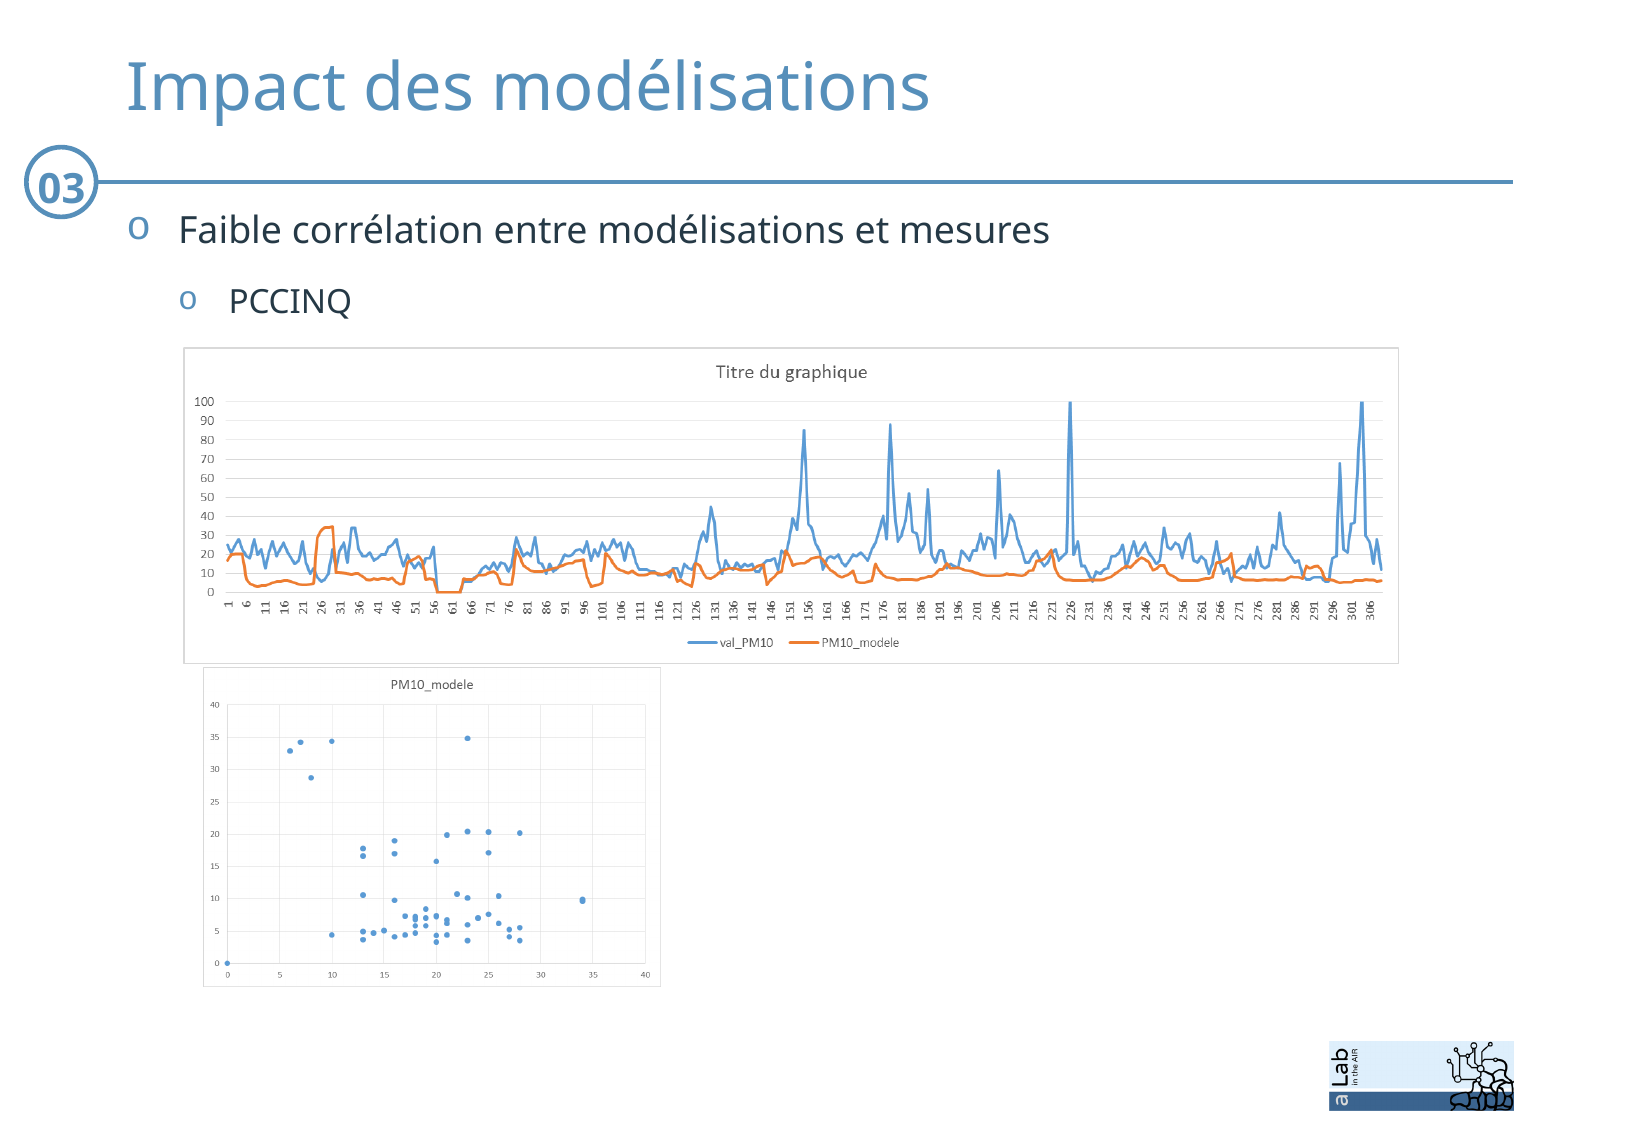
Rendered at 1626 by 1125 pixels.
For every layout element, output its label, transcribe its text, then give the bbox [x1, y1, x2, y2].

text_box 03 [22, 154, 101, 219]
text_box Faible corrélation entre modélisations et mesures PCCINQ [111, 203, 1105, 376]
title Impact des modélisations [111, 29, 1514, 149]
picture [1328, 1041, 1514, 1111]
picture [202, 667, 661, 987]
picture [183, 347, 1399, 664]
